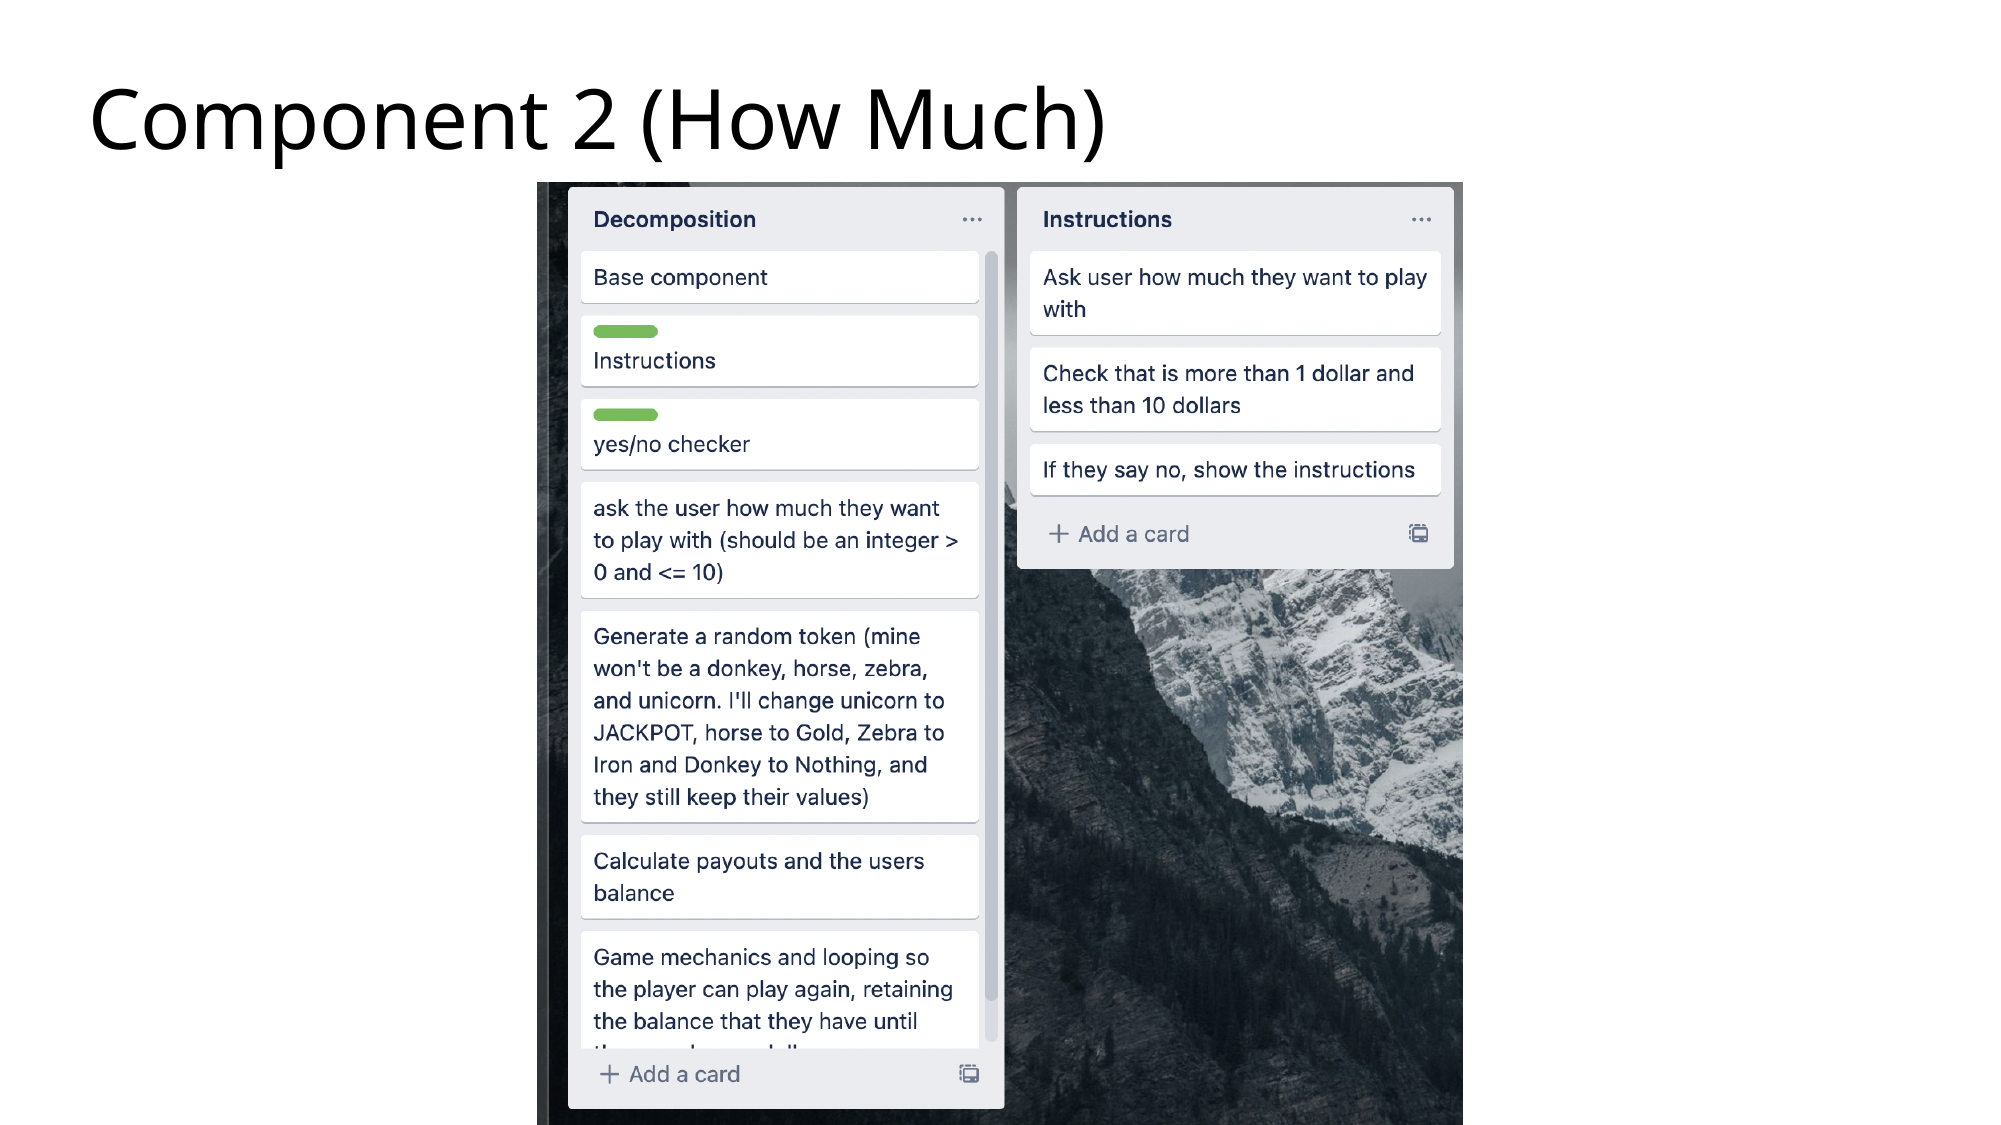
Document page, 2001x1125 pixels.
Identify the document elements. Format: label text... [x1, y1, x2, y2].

picture [537, 182, 1463, 1125]
title Component 2 (How Much) [68, 57, 1932, 183]
